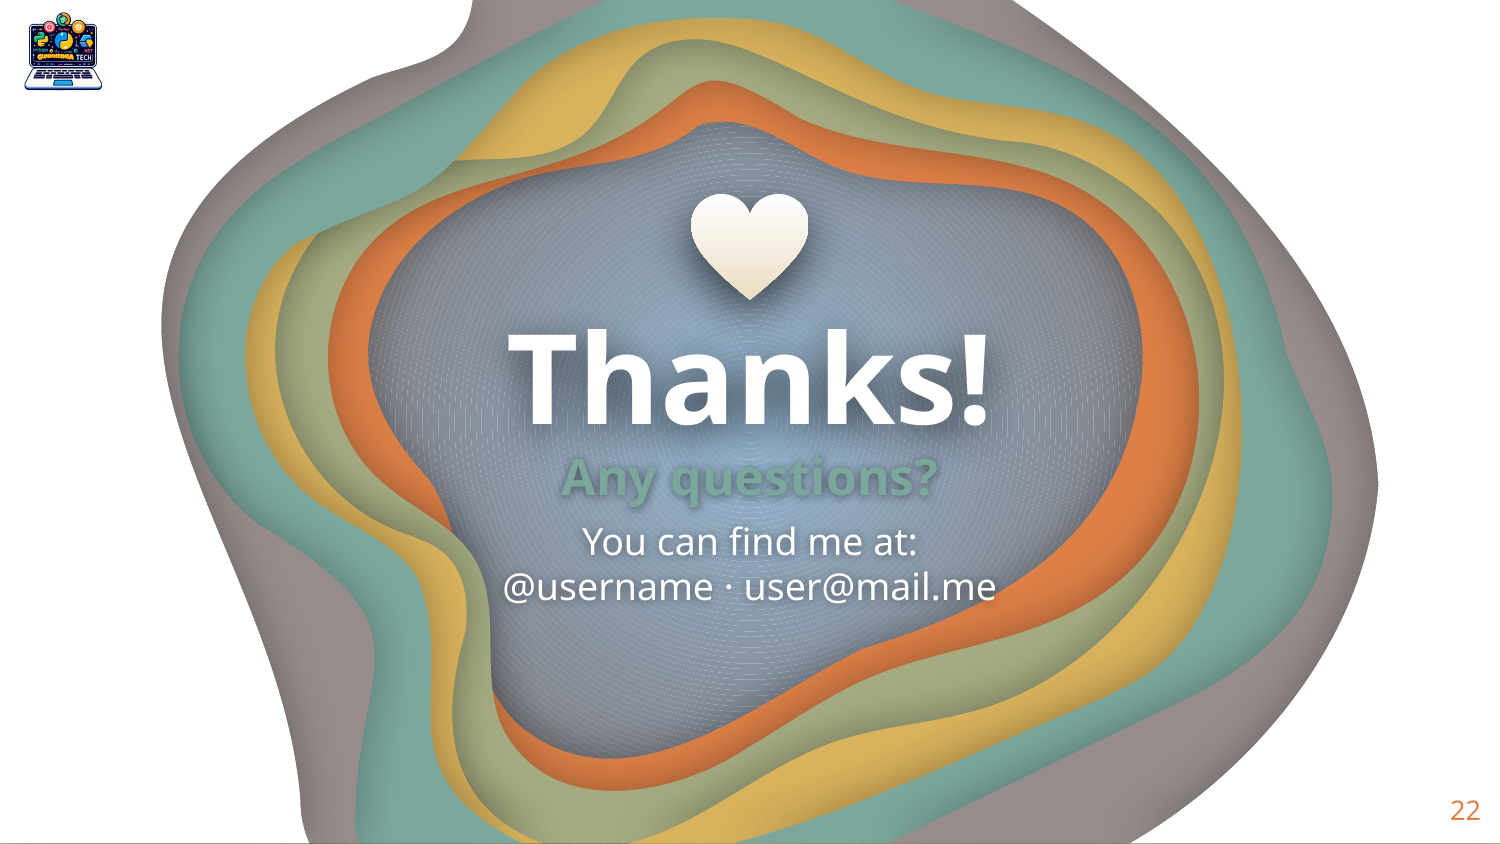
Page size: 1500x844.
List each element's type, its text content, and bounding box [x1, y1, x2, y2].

slide_number 22 [1391, 779, 1482, 844]
text_box [691, 194, 809, 300]
picture [21, 10, 106, 96]
title Thanks! [351, 322, 1149, 441]
list Any questions? You can find me at: @username · user@mail.me [351, 445, 1149, 622]
